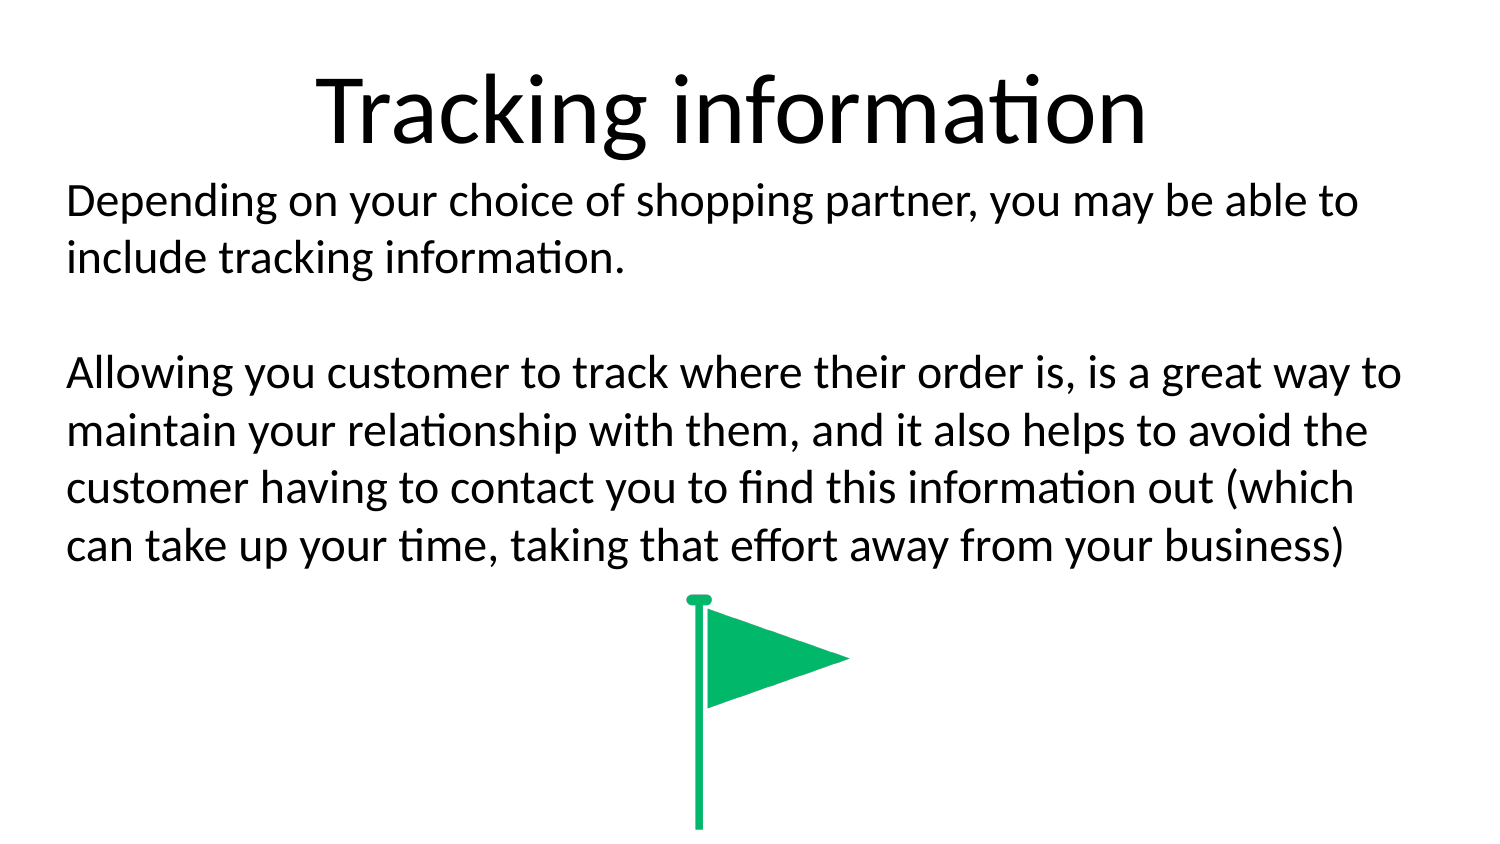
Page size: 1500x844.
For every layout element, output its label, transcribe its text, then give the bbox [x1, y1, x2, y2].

picture [620, 585, 880, 844]
text_box Tracking information [51, 28, 1415, 153]
text_box Depending on your choice of shopping partner, you may be able to include tracking information. Allowing you customer to track where their order is, is a great way to maintain your relationship with them, and it also helps to avoid the customer having to contact you to find this information out (which can take up your time, taking that effort away from your business) [51, 153, 1449, 657]
